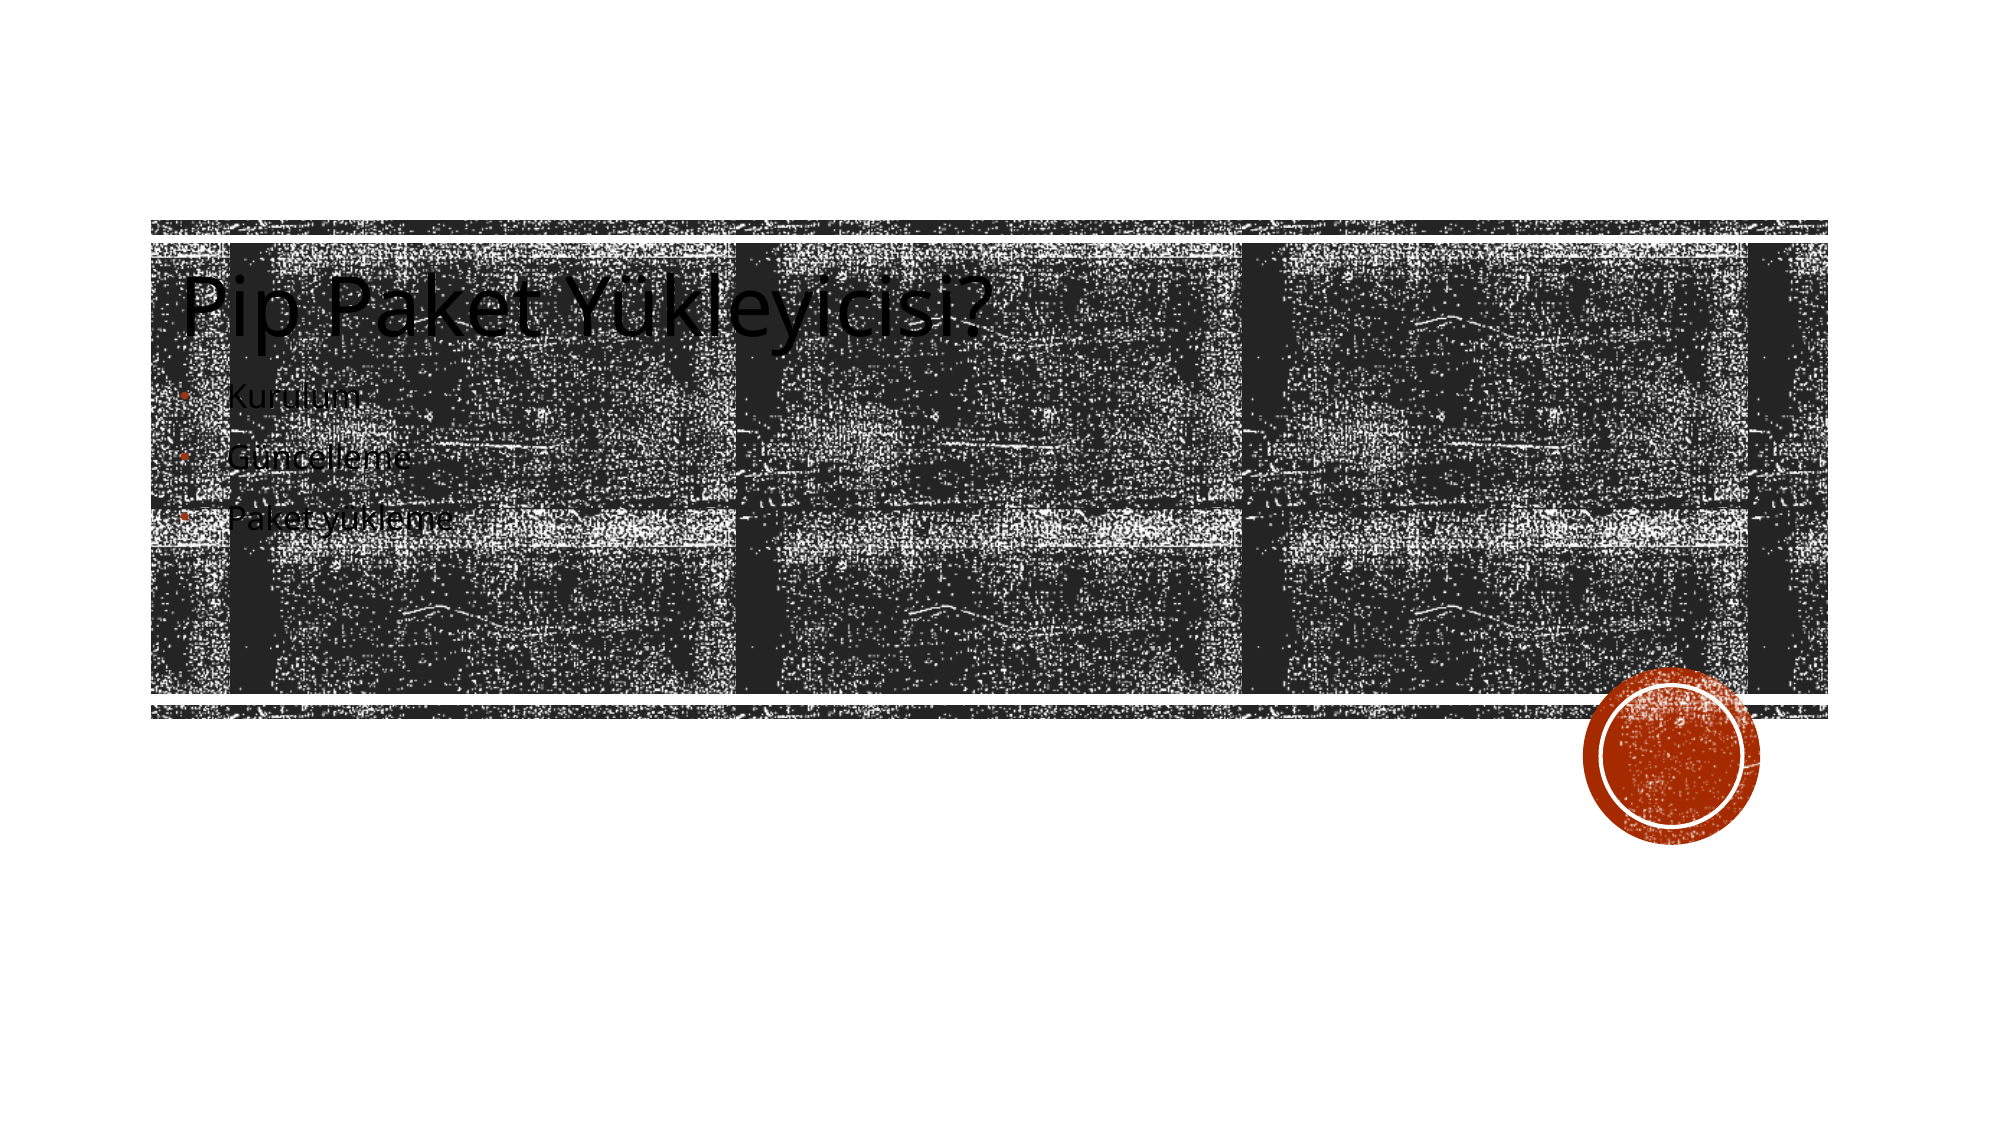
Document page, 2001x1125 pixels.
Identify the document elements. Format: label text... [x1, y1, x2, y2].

subtitle Pip Paket Yükleyicisi? Kurulum Güncelleme Paket yükleme [164, 257, 1460, 851]
